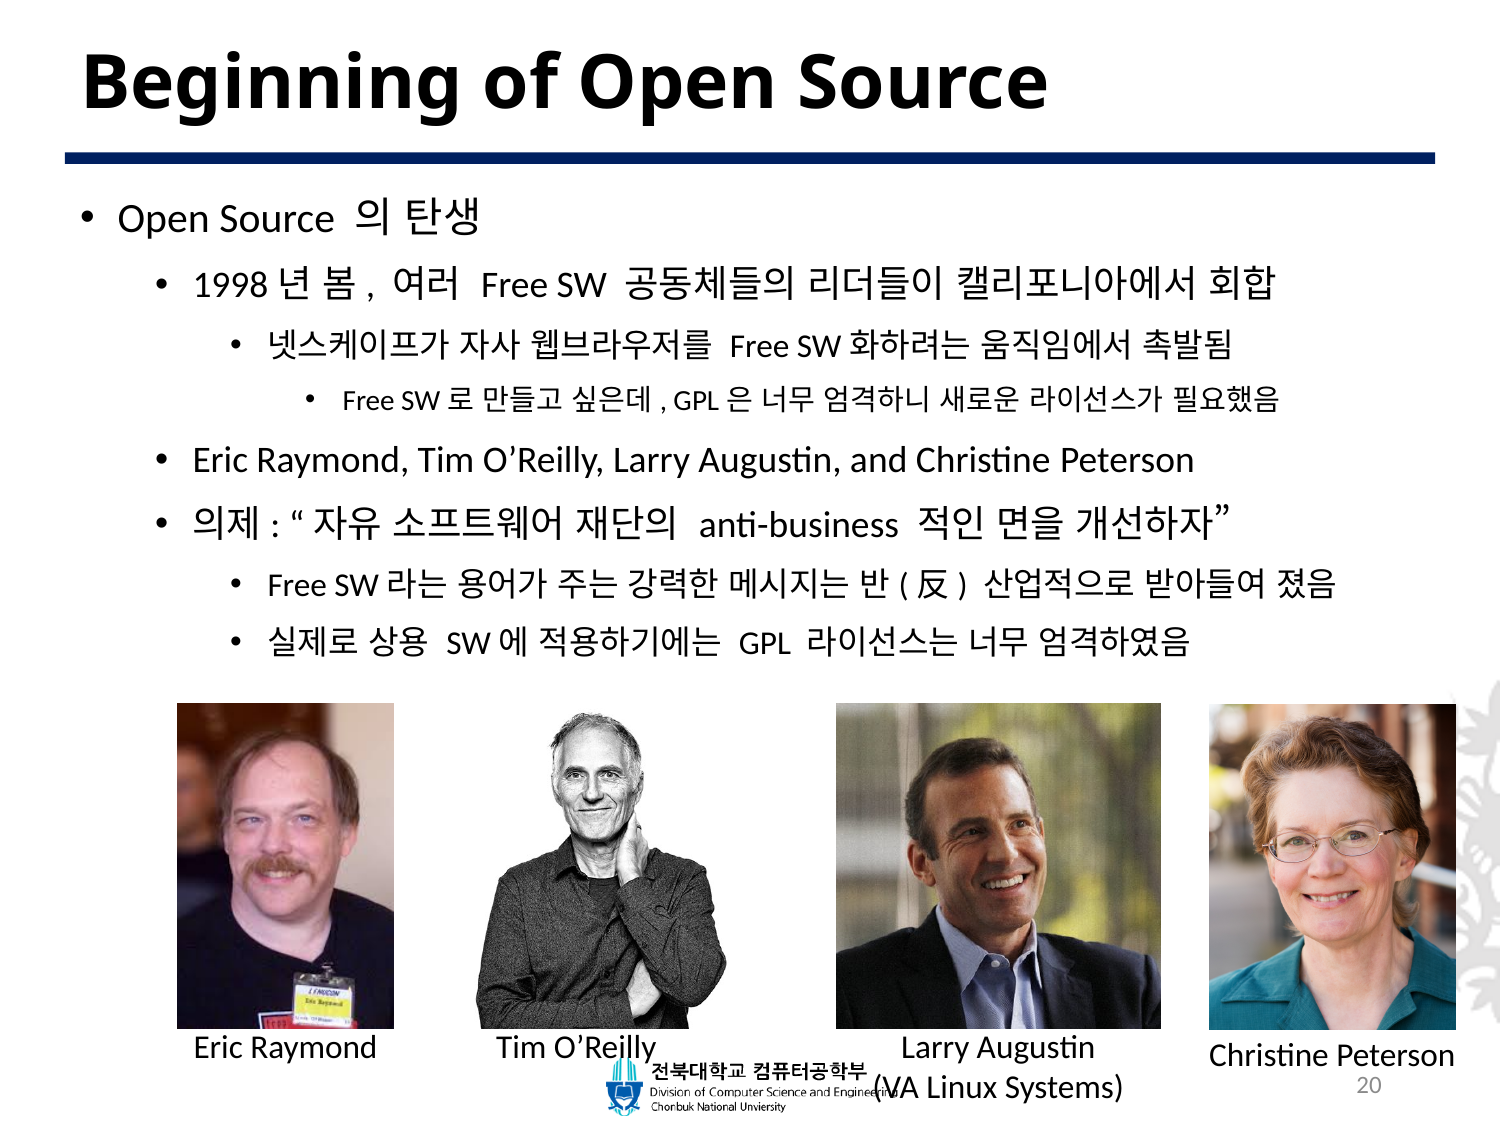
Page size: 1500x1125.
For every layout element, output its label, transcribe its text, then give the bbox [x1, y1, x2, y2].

text_box Christine Peterson [1194, 1025, 1471, 1081]
list Open Source 의 탄생 1998년 봄, 여러 Free SW 공동체들의 리더들이 캘리포니아에서 회합 넷스케이프가 자사 웹브라우저를 Free SW화하려는 움직임에서 촉발됨 Free SW로 만들고 싶은데, GPL은 너무 엄격하니 새로운 라이선스가 필요했음 Eric Raymond, Tim O’Reilly, Larry Augustin, and Christine Peterson 의제: “자유 소프트웨어 재단의 anti-business 적인 면을 개선하자” Free SW라는 용어가 주는 강력한 메시지는 반(反) 산업적으로 받아들여 졌음 실제로 상용 SW에 적용하기에는 GPL 라이선스는 너무 엄격하였음 [64, 173, 1474, 1039]
picture [836, 703, 1161, 1029]
text_box Larry Augustin (VA Linux Systems) [857, 1029, 1140, 1113]
picture [177, 703, 394, 1029]
title Beginning of Open Source [64, 26, 1436, 143]
picture [468, 703, 729, 1029]
picture [1209, 704, 1456, 1030]
text_box Eric Raymond [178, 1029, 393, 1073]
slide_number 20 [1140, 1057, 1397, 1111]
text_box Tim O’Reilly [481, 1029, 672, 1073]
picture [600, 1057, 900, 1116]
